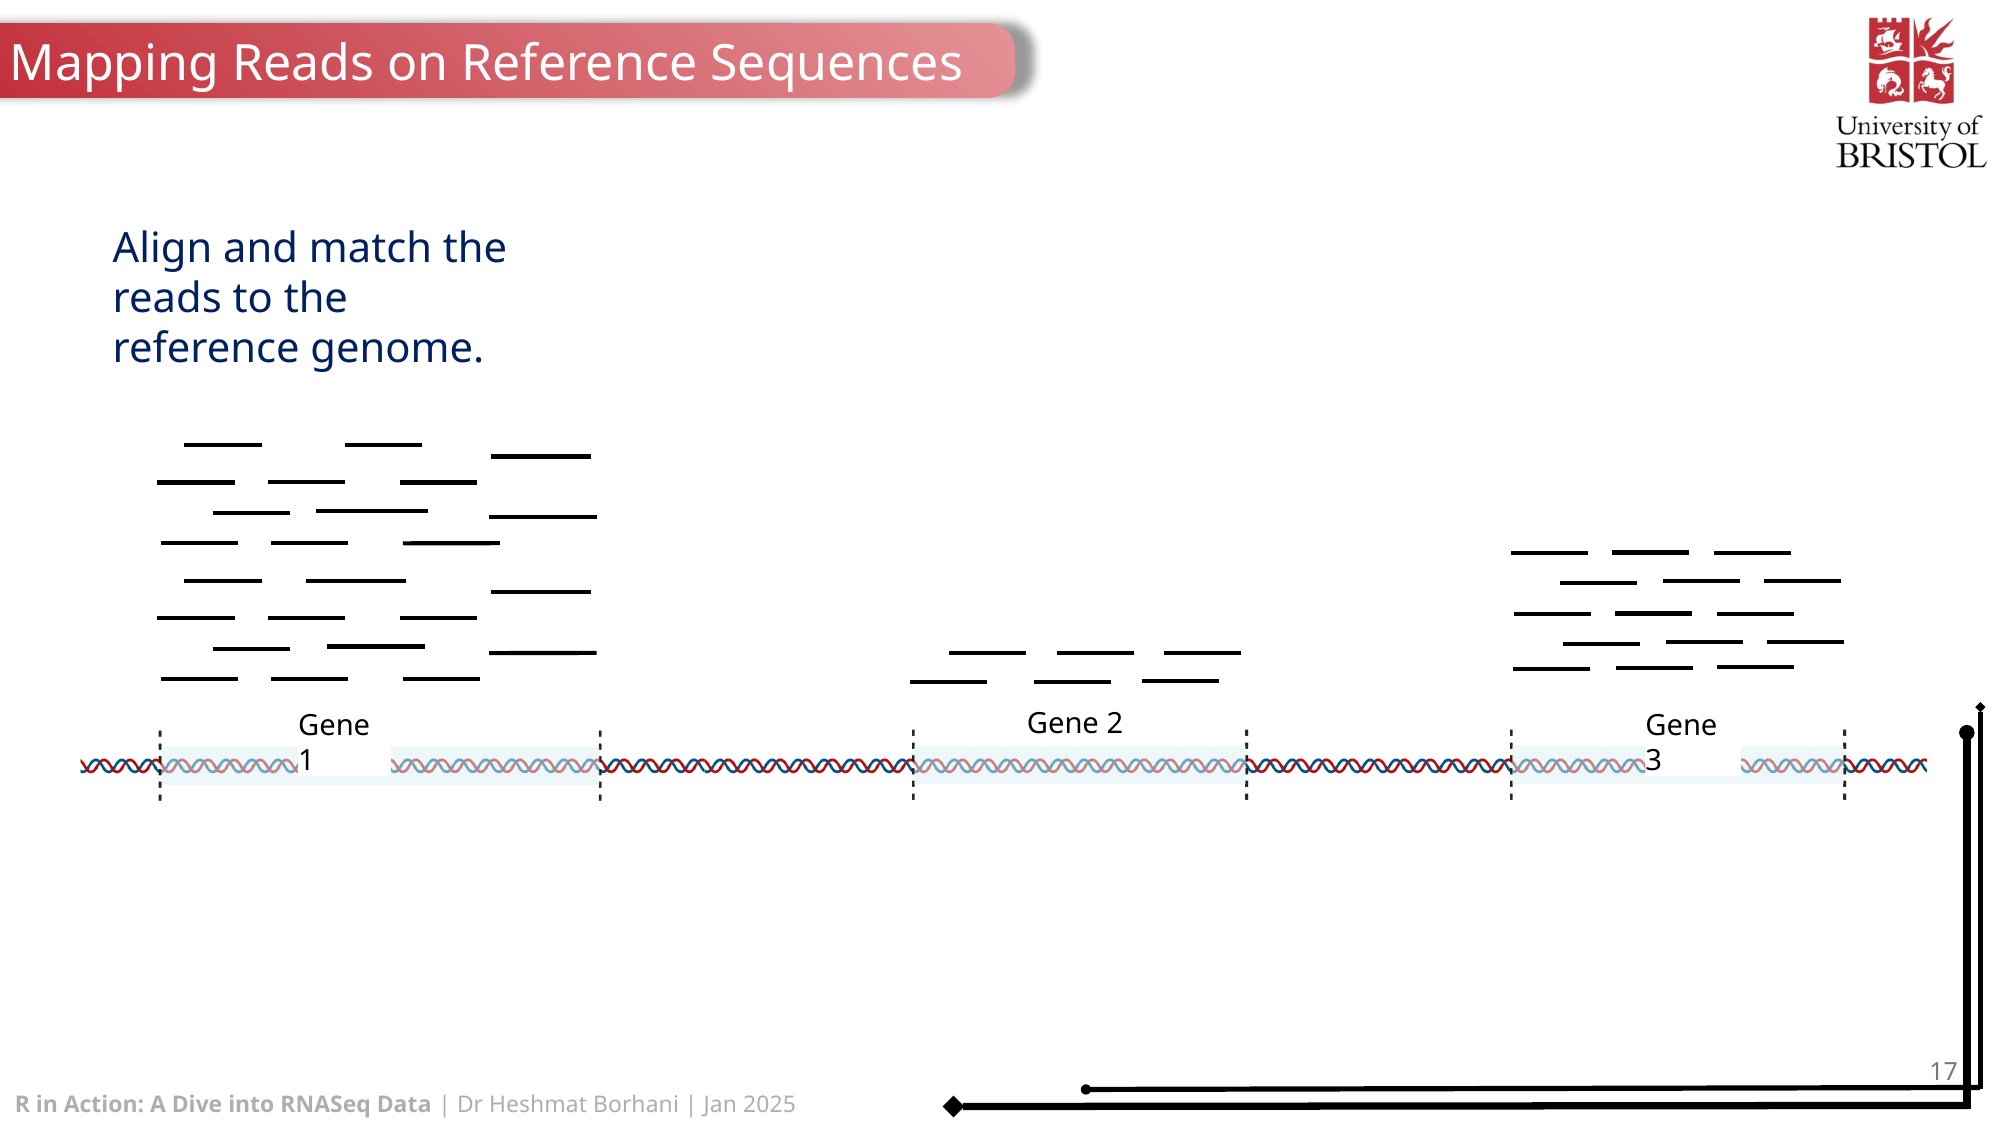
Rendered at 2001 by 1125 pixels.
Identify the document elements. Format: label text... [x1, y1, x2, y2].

picture [1835, 9, 1989, 178]
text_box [76, 694, 1931, 814]
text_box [297, 704, 1742, 743]
text_box Align and match the reads to the reference genome. [97, 213, 560, 379]
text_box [952, 706, 1981, 1110]
text_box R in Action: A Dive into RNASeq Data | Dr Heshmat Borhani | Jan 2025 [0, 1082, 910, 1125]
text_box Mapping Reads on Reference Sequences [0, 21, 1017, 100]
